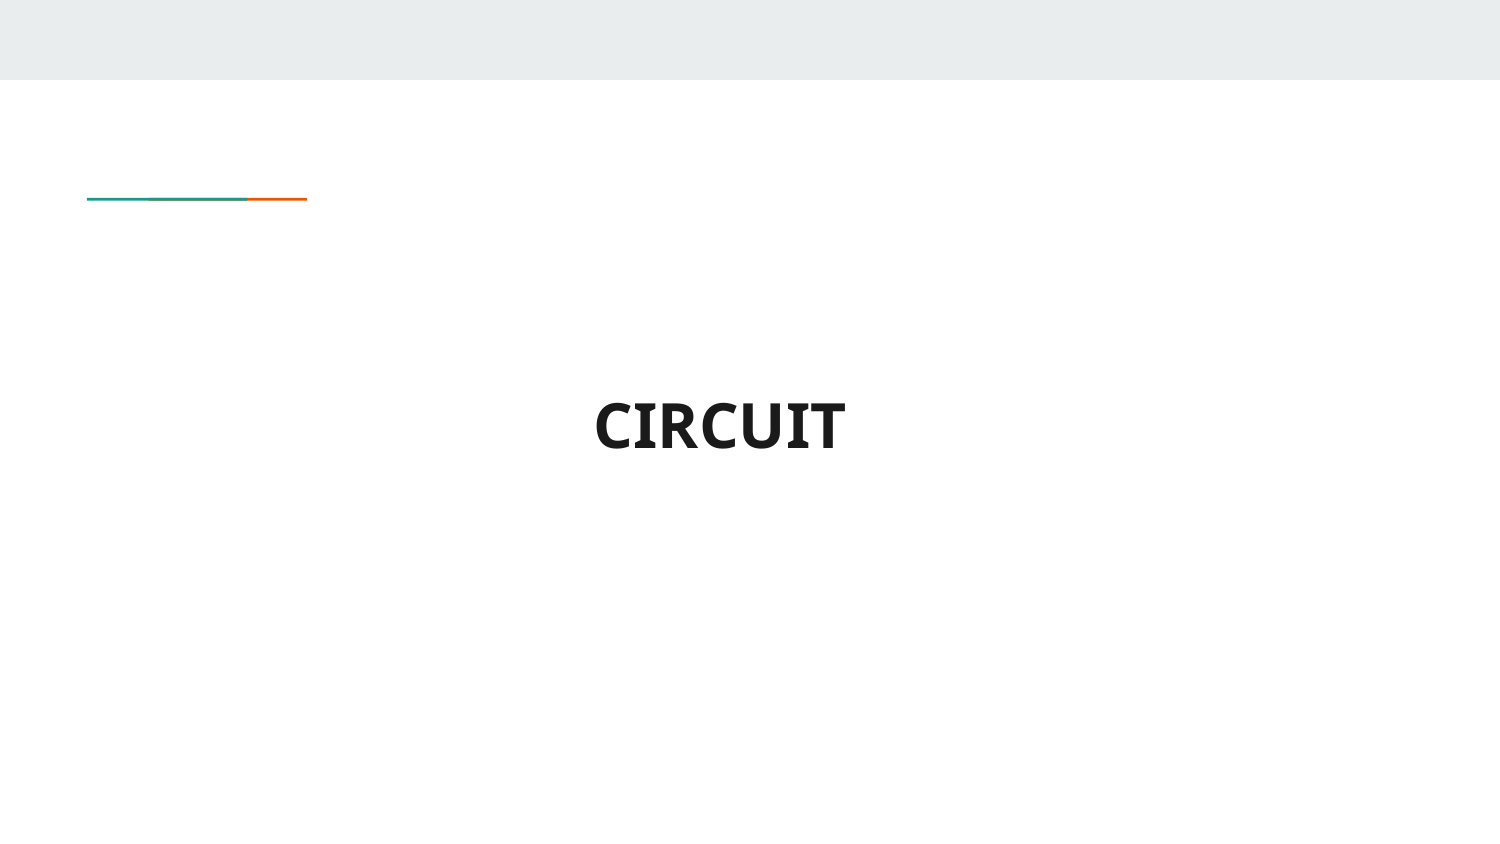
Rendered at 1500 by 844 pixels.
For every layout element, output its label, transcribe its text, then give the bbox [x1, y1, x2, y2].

title CIRCUIT [578, 371, 922, 516]
